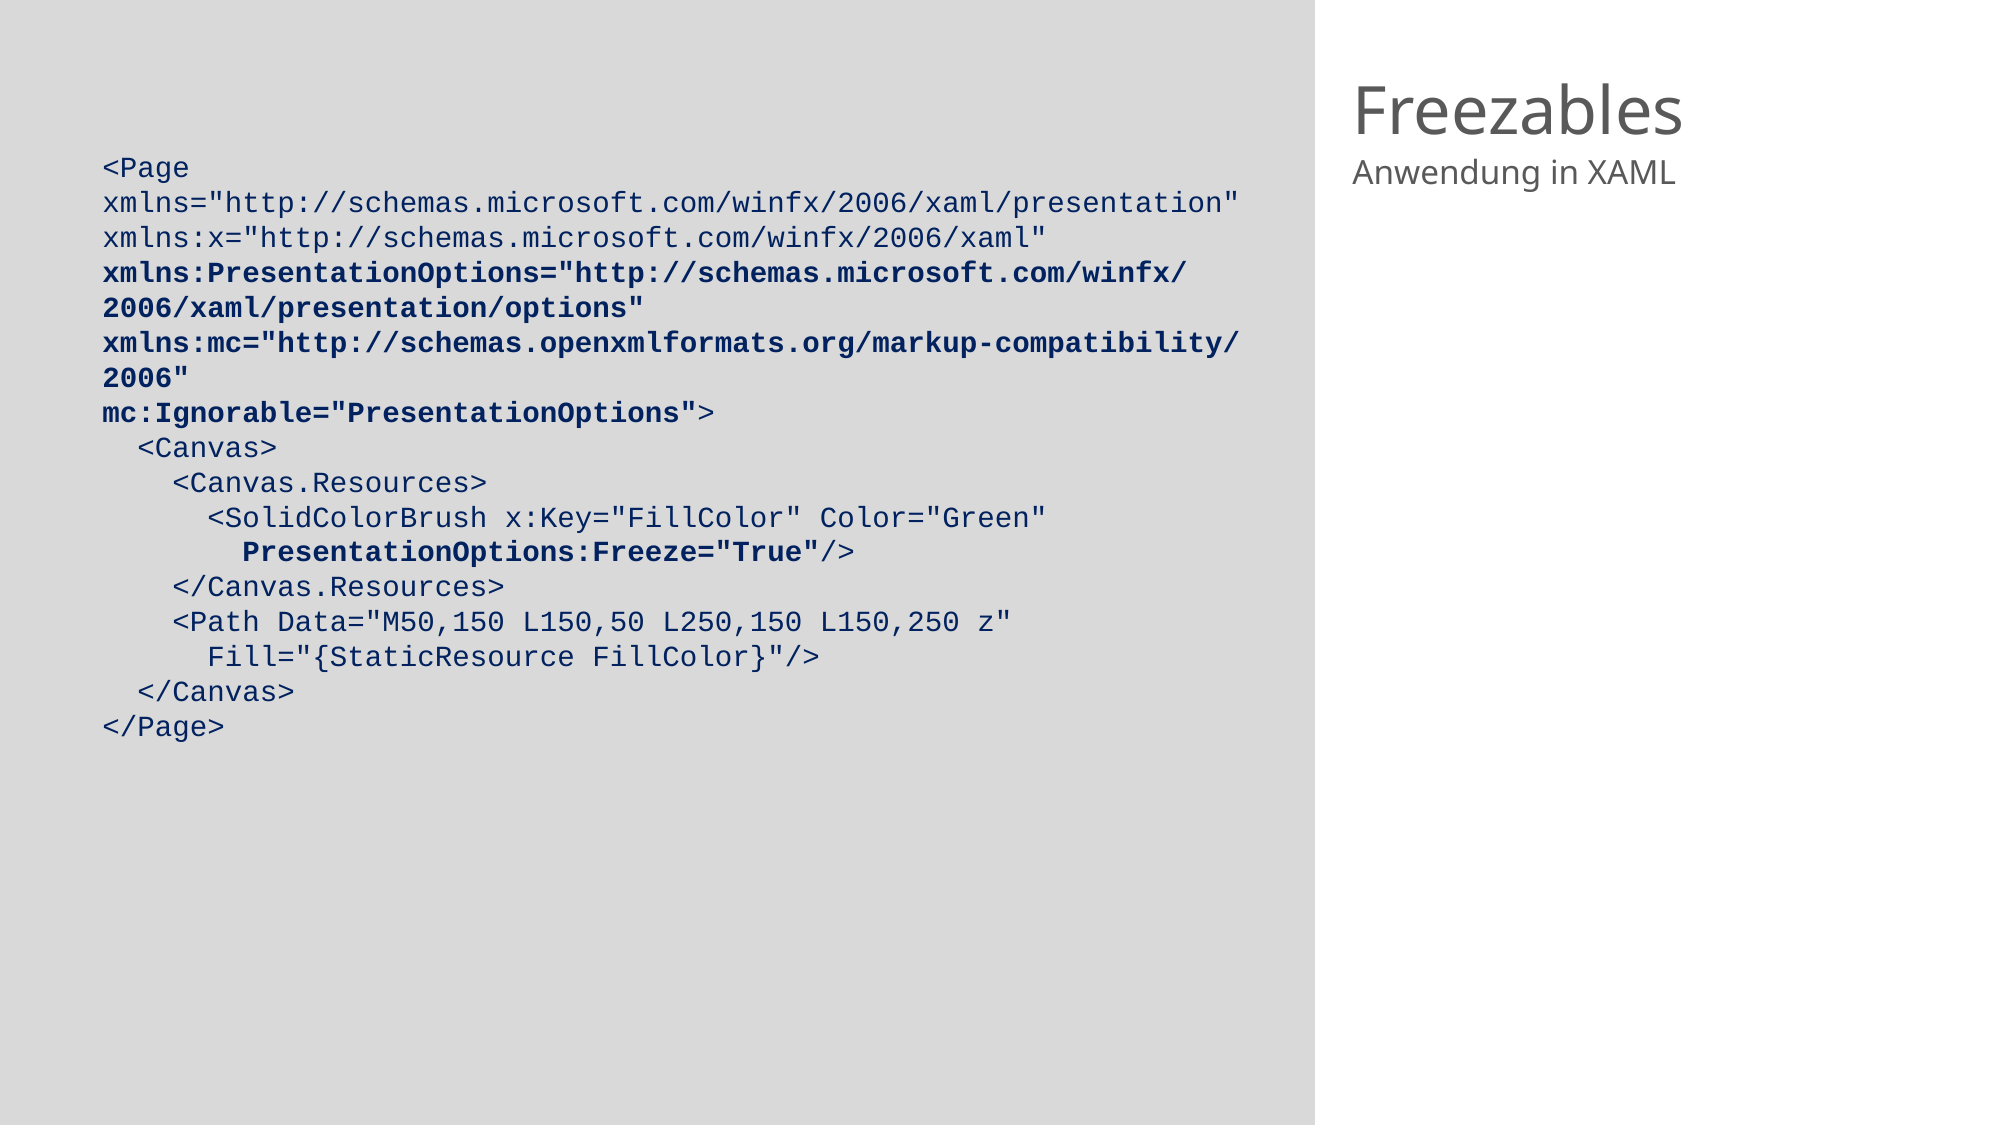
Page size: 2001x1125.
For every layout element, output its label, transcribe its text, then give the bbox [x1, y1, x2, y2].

list <Page xmlns="http://schemas.microsoft.com/winfx/2006/xaml/presentation" xmlns:x="http://schemas.microsoft.com/winfx/2006/xaml" xmlns:PresentationOptions="http://schemas.microsoft.com/winfx/2006/xaml/presentation/options" xmlns:mc="http://schemas.openxmlformats.org/markup-compatibility/2006" mc:Ignorable="PresentationOptions"> <Canvas> <Canvas.Resources> <SolidColorBrush x:Key="FillColor" Color="Green" PresentationOptions:Freeze="True"/> </Canvas.Resources> <Path Data="M50,150 L150,50 L250,150 L150,250 z" Fill="{StaticResource FillColor}"/> </Canvas> </Page> [102, 148, 1268, 1072]
list Anwendung in XAML [1352, 150, 1945, 235]
title Freezables [1352, 39, 1945, 149]
